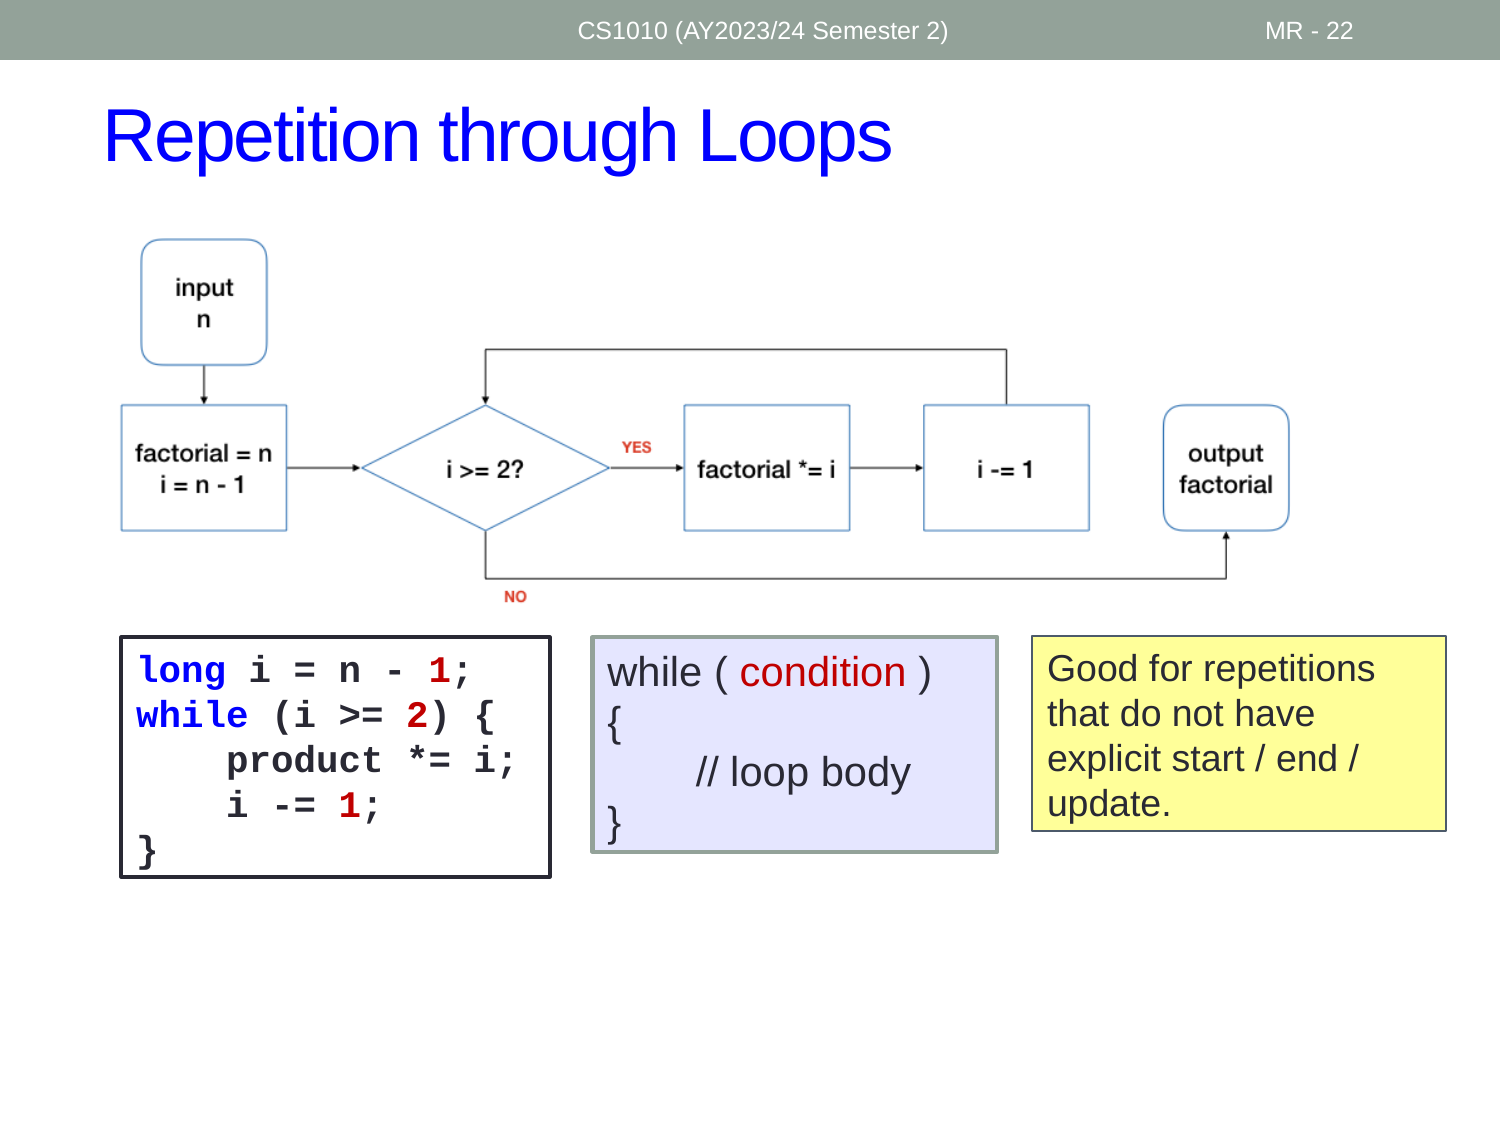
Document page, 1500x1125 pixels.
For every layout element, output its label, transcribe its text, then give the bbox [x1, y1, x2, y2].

title Repetition through Loops [87, 62, 1463, 200]
picture [74, 217, 1360, 720]
text_box Good for repetitions that do not have explicit start / end / update. [1030, 634, 1448, 833]
slide_number MR - 22 [1250, 3, 1425, 57]
footer CS1010 (AY2023/24 Semester 2) [562, 3, 1238, 57]
text_box long i = n - 1; while (i >= 2) { product *= i; i -= 1; } [119, 726, 552, 879]
text_box while ( condition ) { // loop body } [590, 726, 999, 854]
